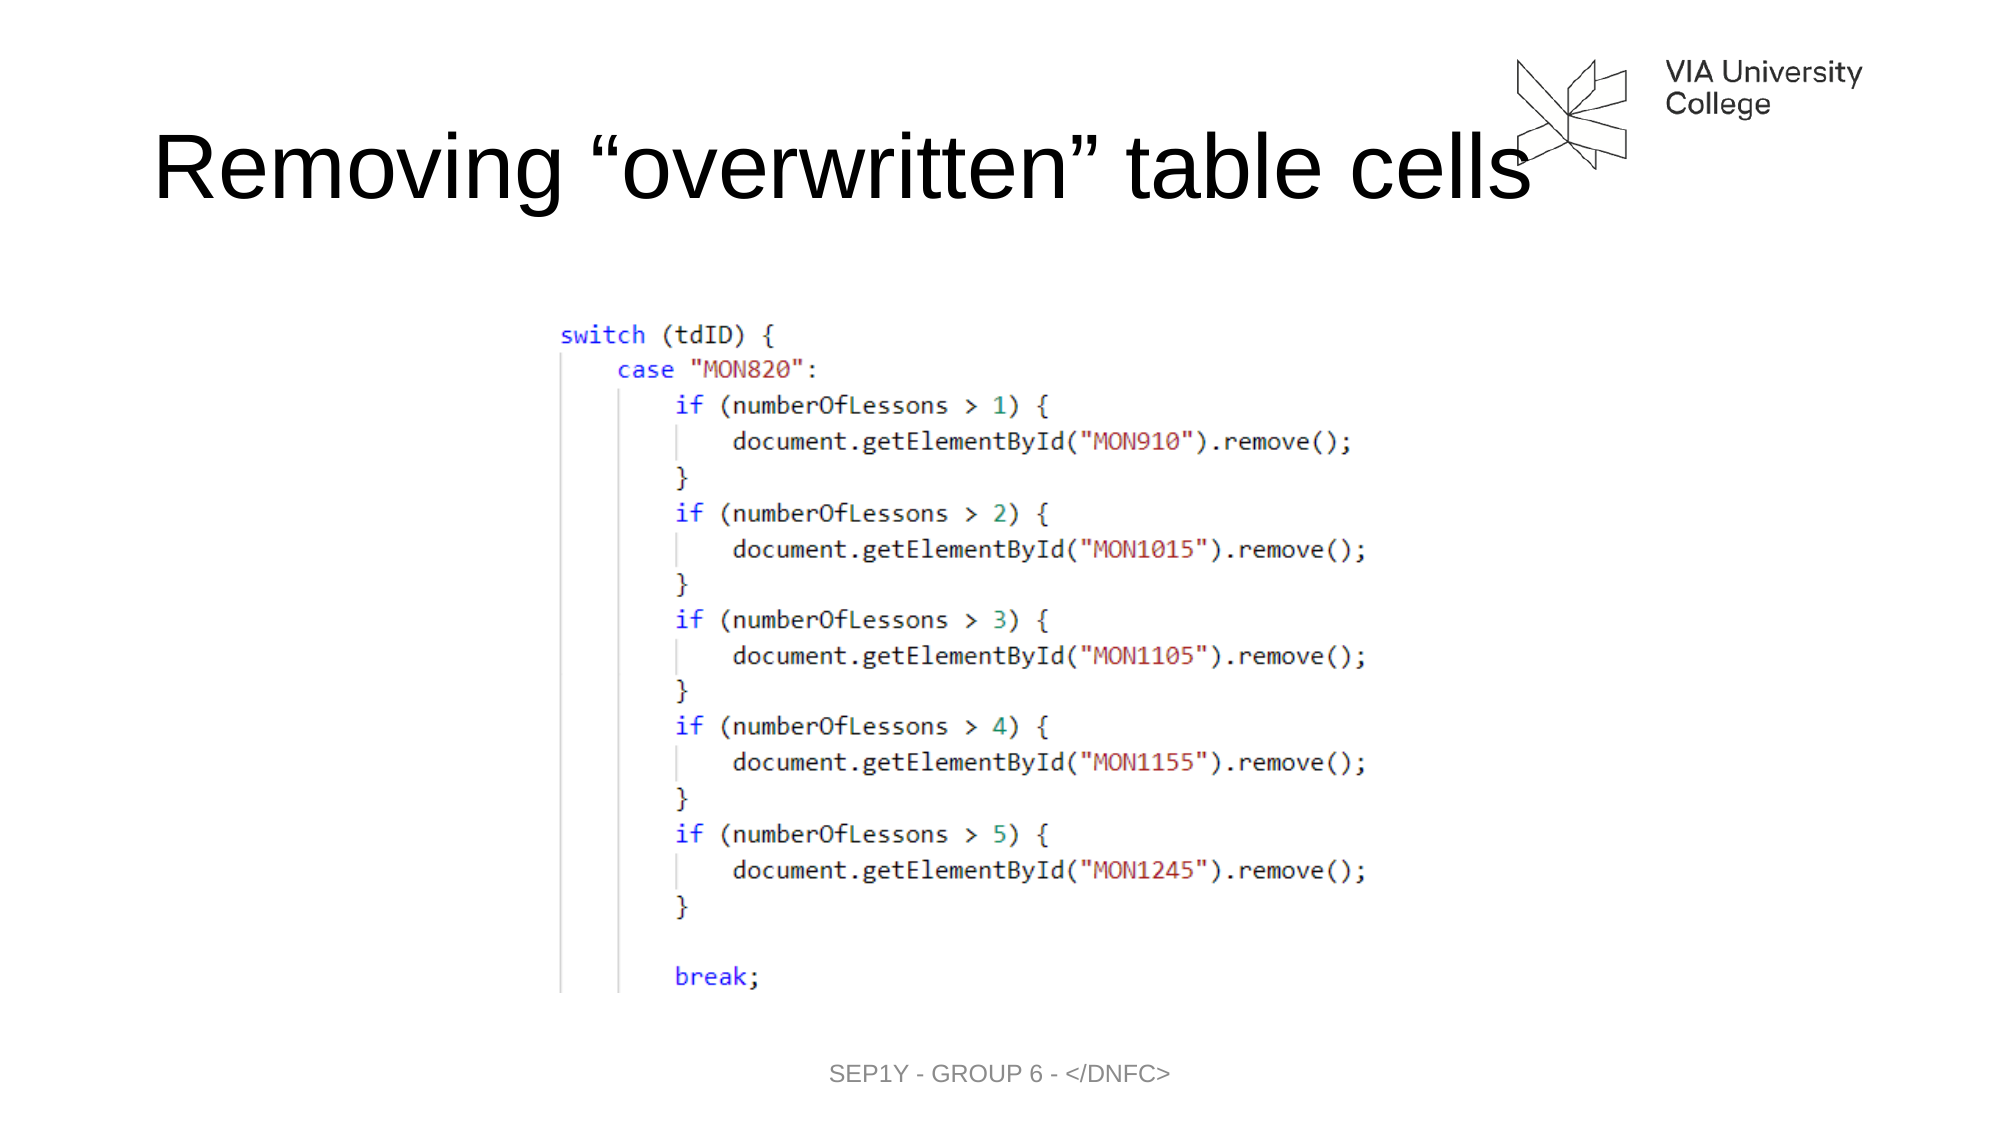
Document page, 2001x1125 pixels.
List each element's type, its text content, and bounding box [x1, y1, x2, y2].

footer SEP1Y - GROUP 6 - </DNFC> [662, 1042, 1338, 1103]
title Removing “overwritten” table cells [137, 59, 1863, 278]
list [549, 320, 1451, 993]
